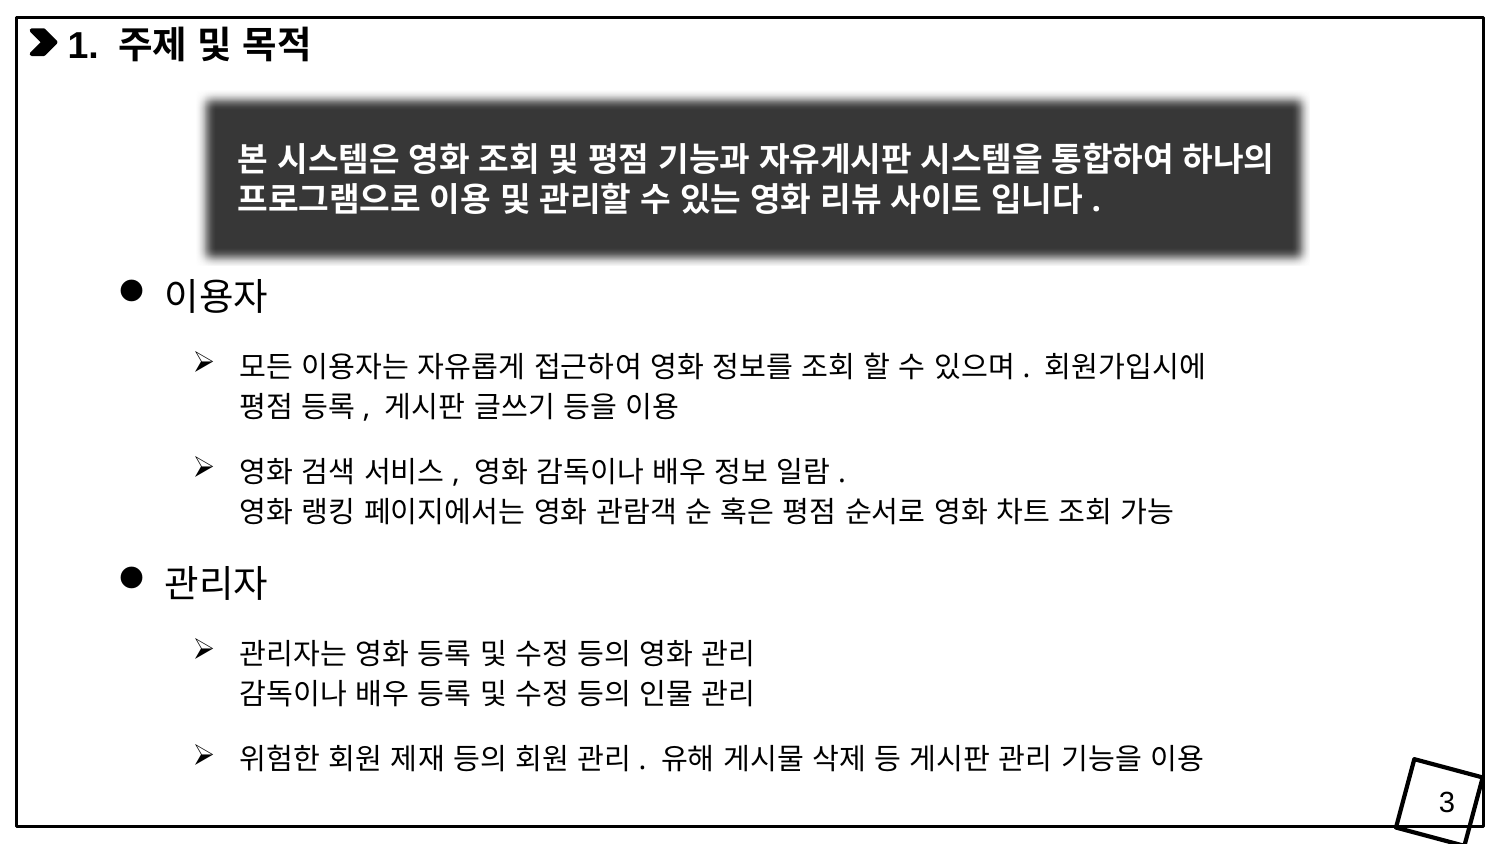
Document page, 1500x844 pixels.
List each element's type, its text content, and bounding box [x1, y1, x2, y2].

subtitle 이용자 모든 이용자는 자유롭게 접근하여 영화 정보를 조회 할 수 있으며. 회원가입시에 평점 등록, 게시판 글쓰기 등을 이용 영화 검색 서비스, 영화 감독이나 배우 정보 일람. 영화 랭킹 페이지에서는 영화 관람객 순 혹은 평점 순서로 영화 차트 조회 가능 관리자 관리자는 영화 등록 및 수정 등의 영화 관리 감독이나 배우 등록 및 수정 등의 인물 관리 위험한 회원 제재 등의 회원 관리. 유해 게시물 삭제 등 게시판 관리 기능을 이용 [102, 251, 1395, 701]
text_box 1. 주제 및 목적 [53, 13, 535, 73]
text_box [1403, 766, 1475, 839]
text_box [29, 28, 58, 57]
text_box 본 시스템은 영화 조회 및 평점 기능과 자유게시판 시스템을 통합하여 하나의 프로그램으로 이용 및 관리할 수 있는 영화 리뷰 사이트 입니다. [204, 107, 1303, 260]
